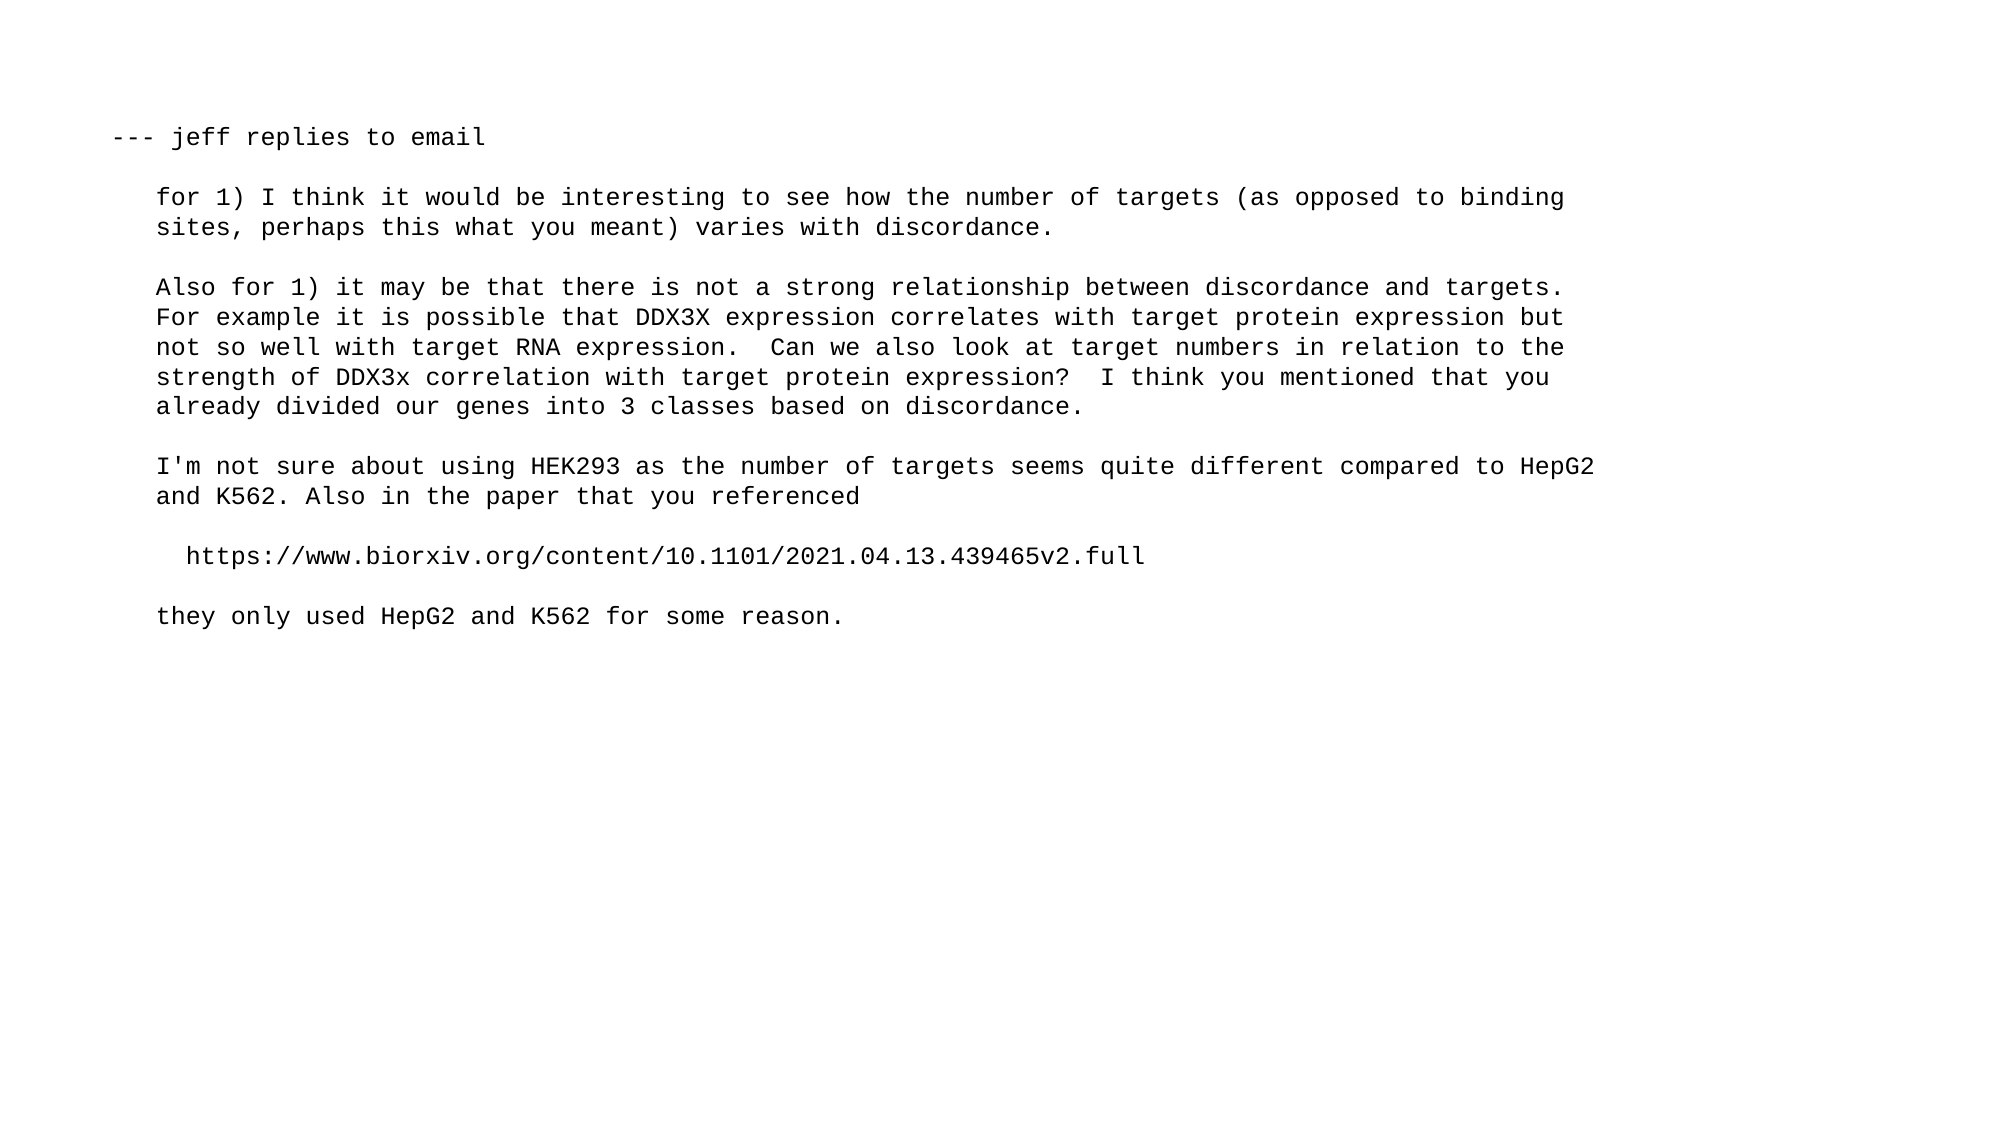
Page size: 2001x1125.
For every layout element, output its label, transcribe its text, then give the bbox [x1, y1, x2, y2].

text_box --- jeff replies to email for 1) I think it would be interesting to see how the number of targets (as opposed to binding sites, perhaps this what you meant) varies with discordance. Also for 1) it may be that there is not a strong relationship between discordance and targets. For example it is possible that DDX3X expression correlates with target protein expression but not so well with target RNA expression. Can we also look at target numbers in relation to the strength of DDX3x correlation with target protein expression? I think you mentioned that you already divided our genes into 3 classes based on discordance. I'm not sure about using HEK293 as the number of targets seems quite different compared to HepG2 and K562. Also in the paper that you referenced https://www.biorxiv.org/content/10.1101/2021.04.13.439465v2.full they only used HepG2 and K562 for some reason. [81, 113, 1611, 667]
